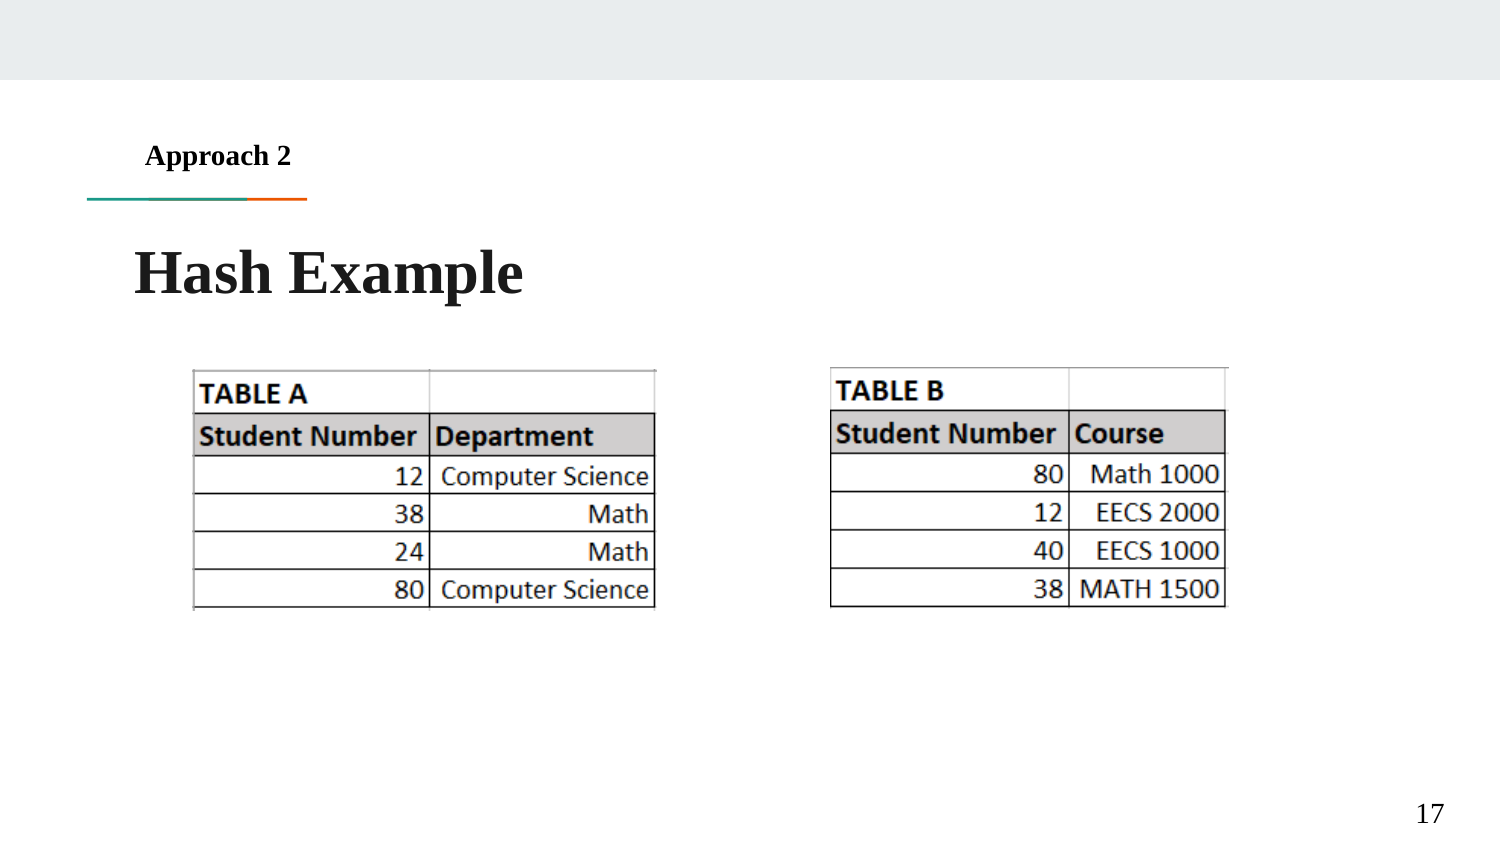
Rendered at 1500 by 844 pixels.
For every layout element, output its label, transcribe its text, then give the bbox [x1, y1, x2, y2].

picture [830, 367, 1230, 610]
text_box Approach 2 [130, 121, 472, 180]
picture [192, 369, 658, 611]
slide_number ‹#› [1400, 779, 1491, 844]
title Hash Example [119, 216, 1381, 305]
